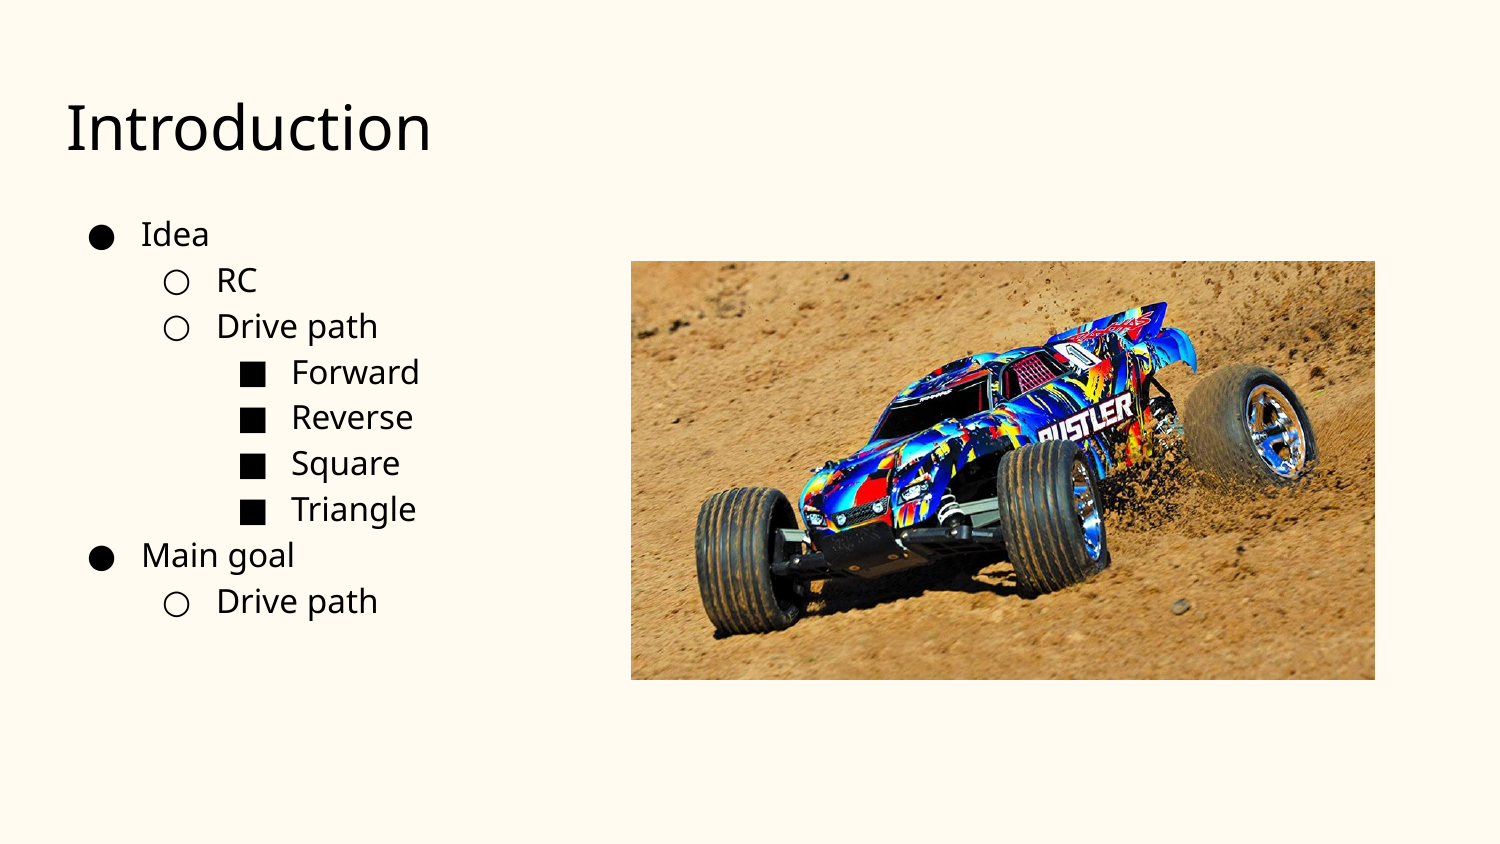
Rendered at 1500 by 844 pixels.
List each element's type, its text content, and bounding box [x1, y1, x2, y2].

title Introduction [51, 72, 1449, 174]
picture [631, 261, 1375, 680]
list Idea RC Drive path Forward Reverse Square Triangle Main goal Drive path [51, 192, 708, 750]
